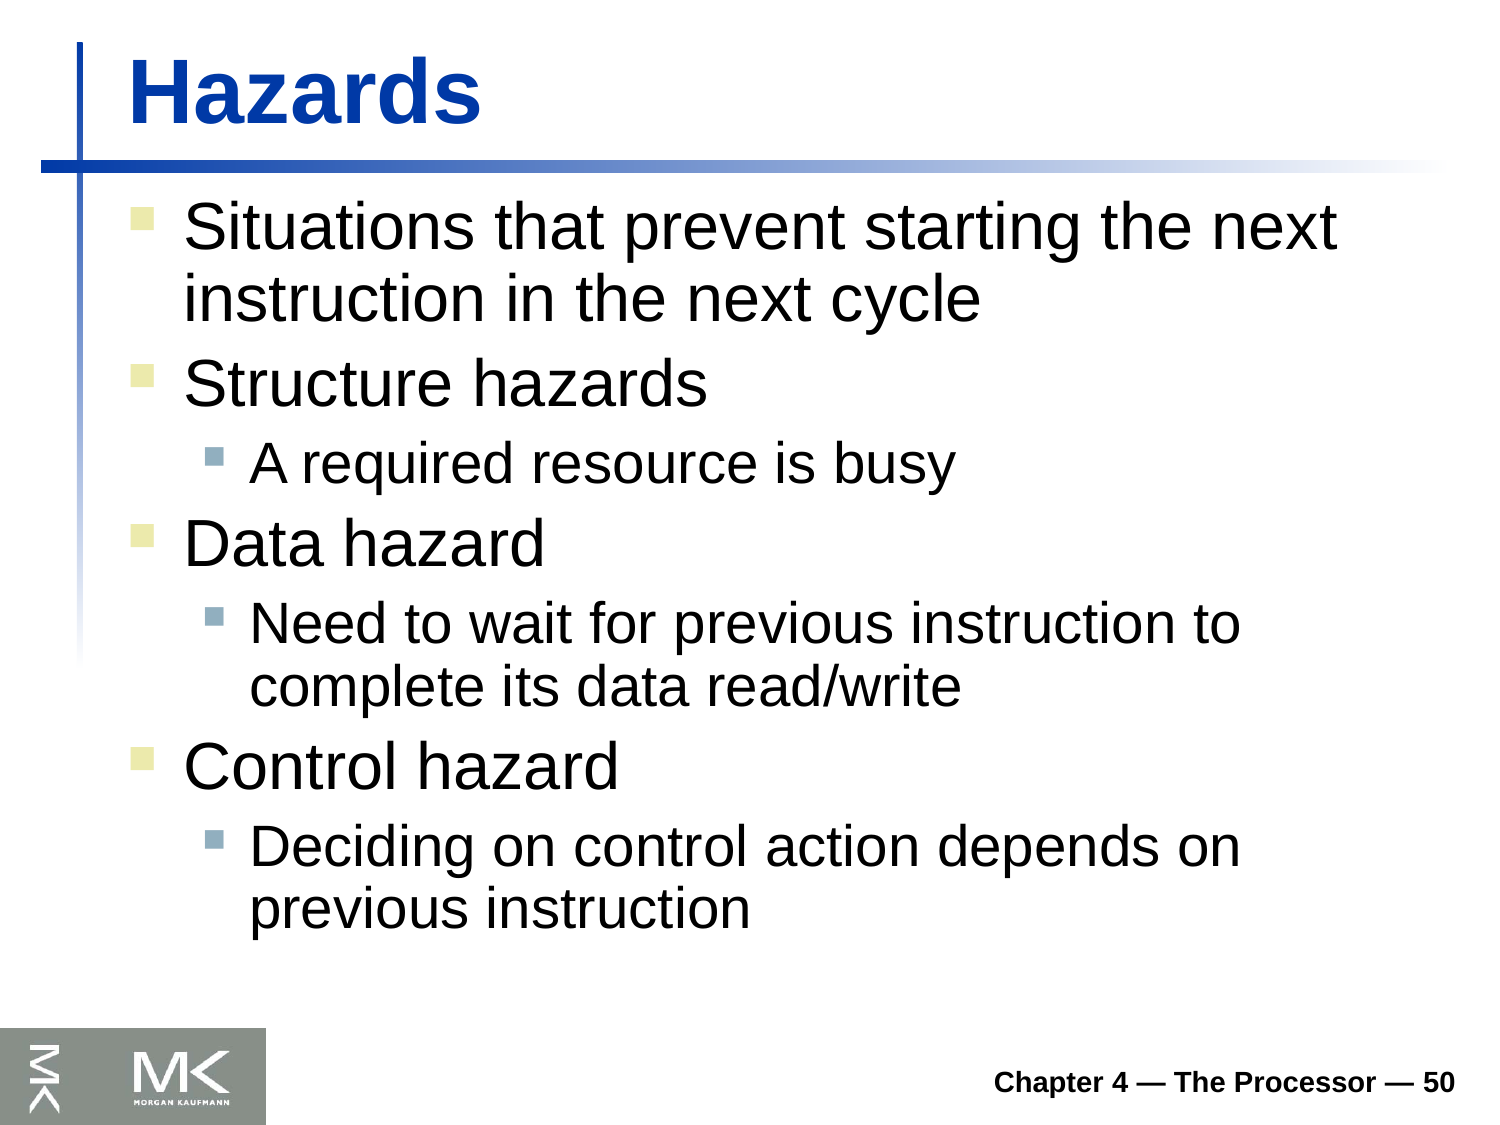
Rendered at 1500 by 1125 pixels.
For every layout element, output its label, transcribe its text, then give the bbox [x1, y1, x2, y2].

picture [0, 1028, 266, 1125]
list Situations that prevent starting the next instruction in the next cycle Structure hazards A required resource is busy Data hazard Need to wait for previous instruction to complete its data read/write Control hazard Deciding on control action depends on previous instruction [112, 184, 1469, 1024]
footer Chapter 4 — The Processor — 50 [277, 1046, 1471, 1106]
title Hazards [112, 23, 1468, 149]
